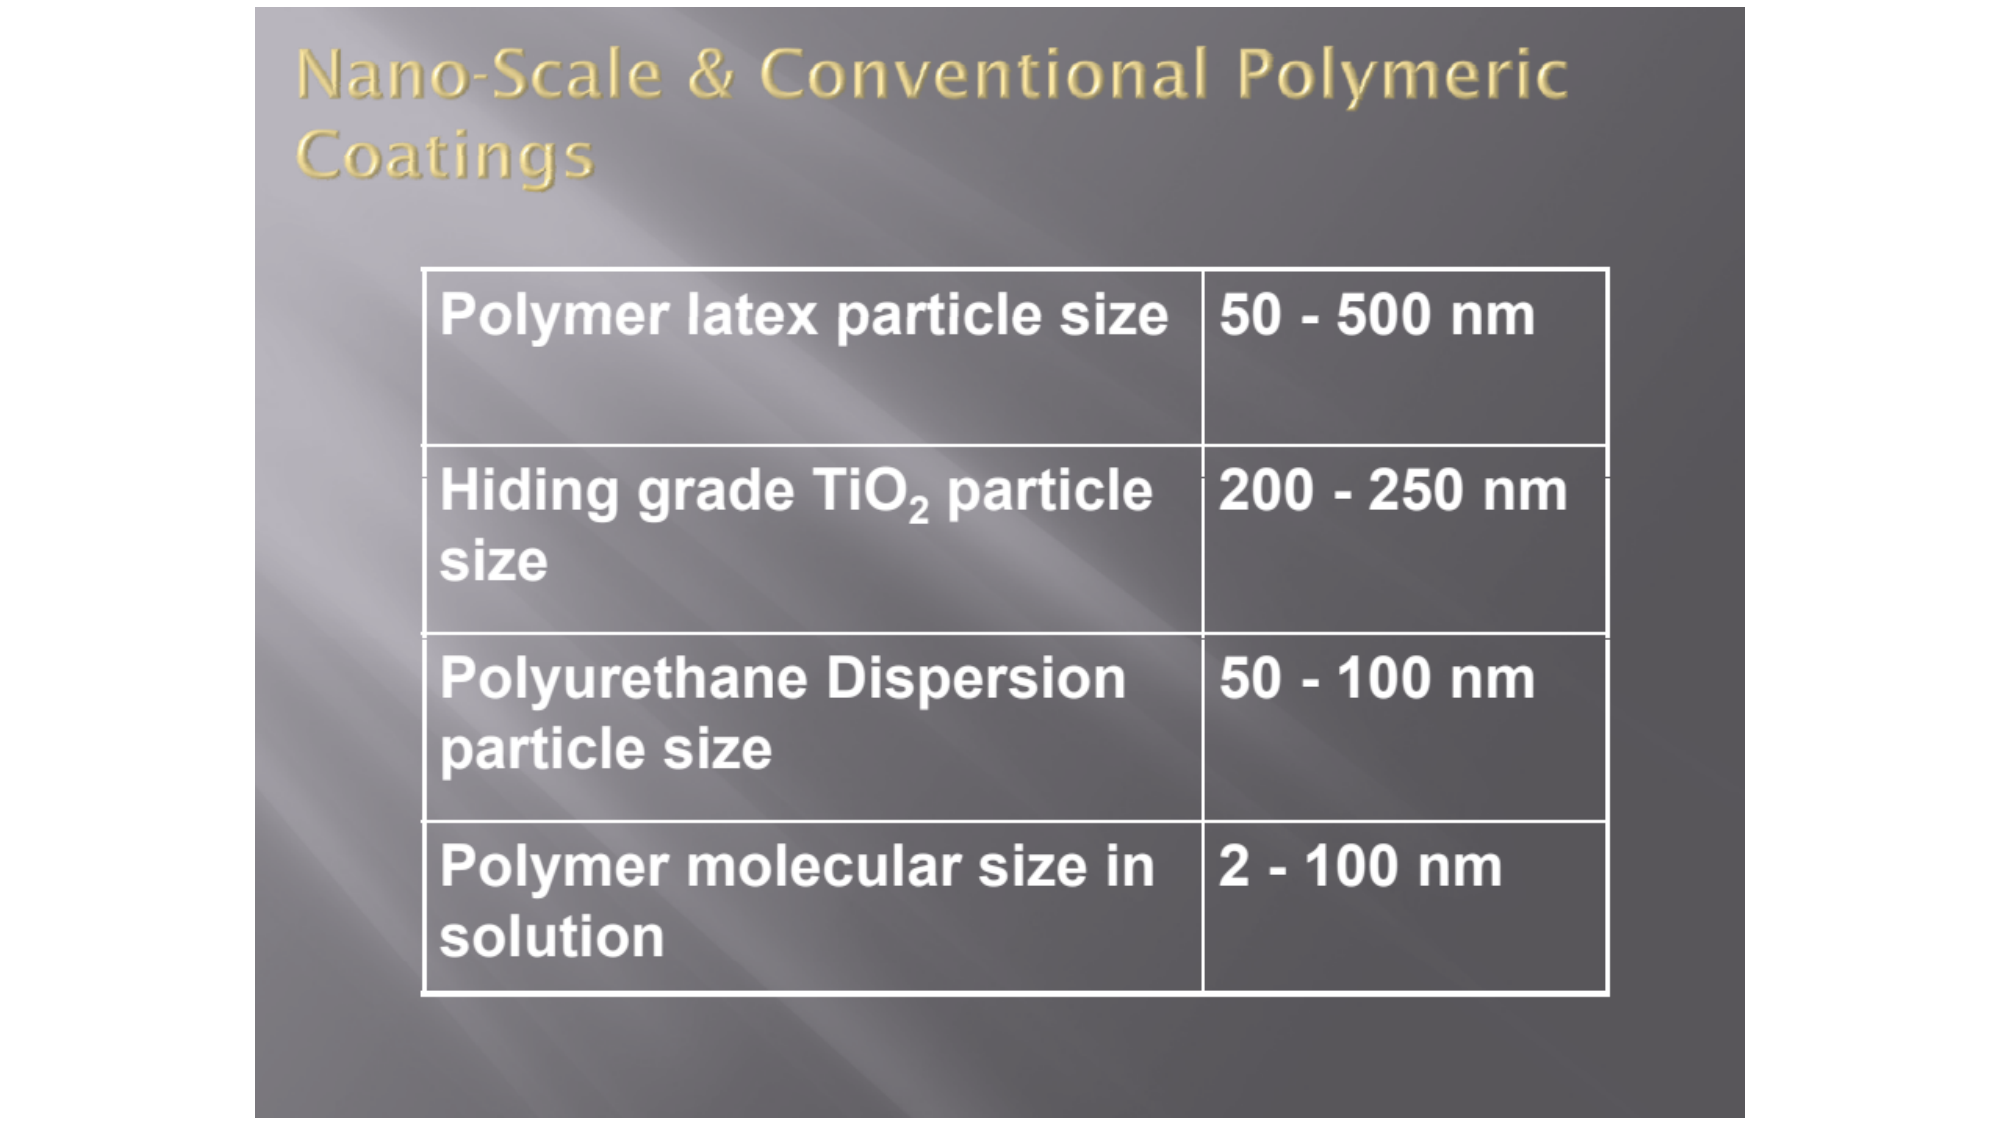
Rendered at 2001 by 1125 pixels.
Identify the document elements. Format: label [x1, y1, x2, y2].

picture [255, 7, 1745, 1118]
